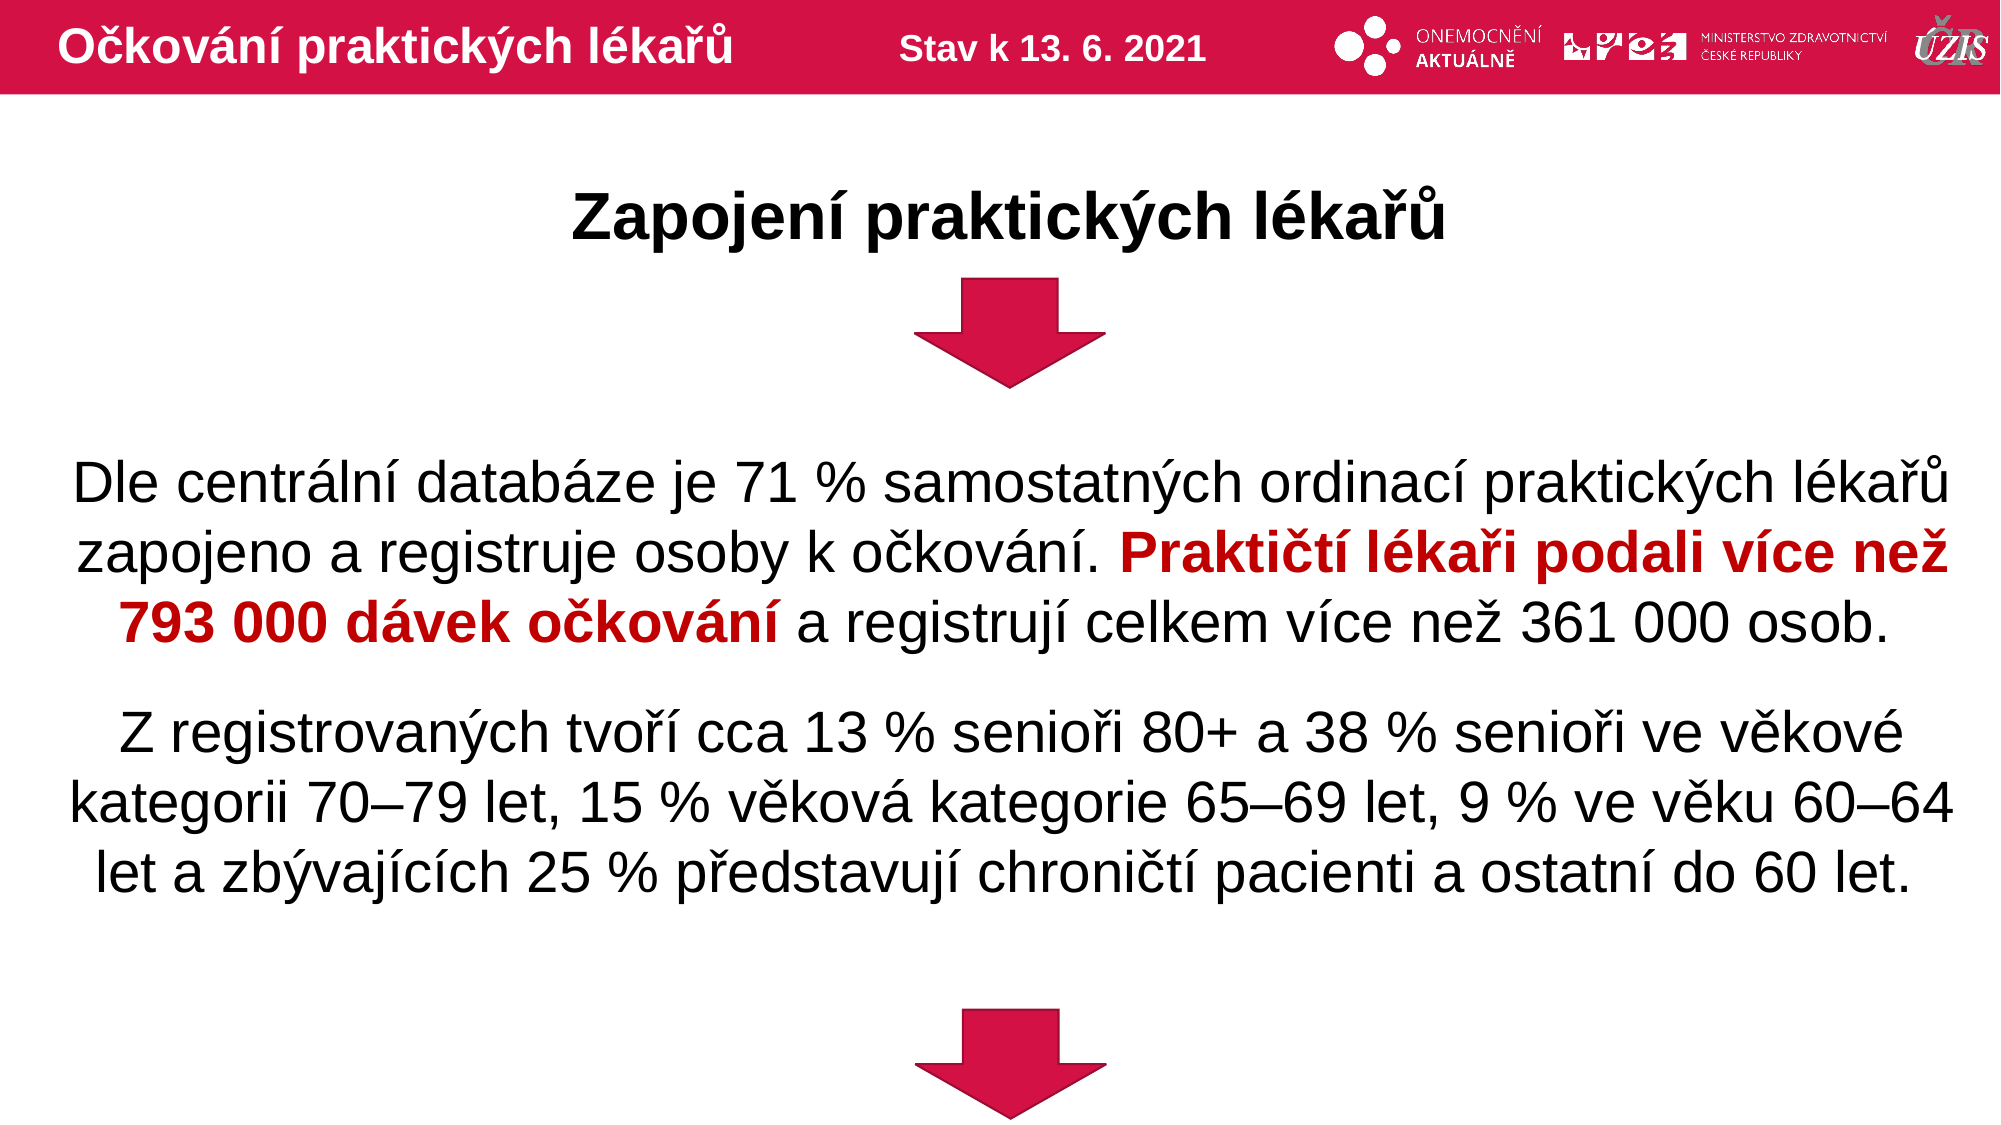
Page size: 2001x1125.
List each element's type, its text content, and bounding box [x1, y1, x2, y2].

picture [1334, 16, 1542, 76]
text_box [914, 1008, 1107, 1120]
text_box [913, 277, 1106, 389]
text_box Dle centrální databáze je 71 % samostatných ordinací praktických lékařů zapojeno a registruje osoby k očkování. Praktičtí lékaři podali více než 793 000 dávek očkování a registrují celkem více než 361 000 osob. Z registrovaných tvoří cca 13 % senioři 80+ a 38 % senioři ve věkové kategorii 70–79 let, 15 % věková kategorie 65–69 let, 9 % ve věku 60–64 let a zbývajících 25 % představují chroničtí pacienti a ostatní do 60 let. [42, 437, 1985, 912]
title Očkování praktických lékařů [42, 0, 1262, 95]
text_box Stav k 13. 6. 2021 [884, 16, 1329, 77]
text_box Zapojení praktických lékařů [92, 165, 1929, 261]
picture [1563, 31, 1888, 60]
picture [1915, 15, 1989, 66]
